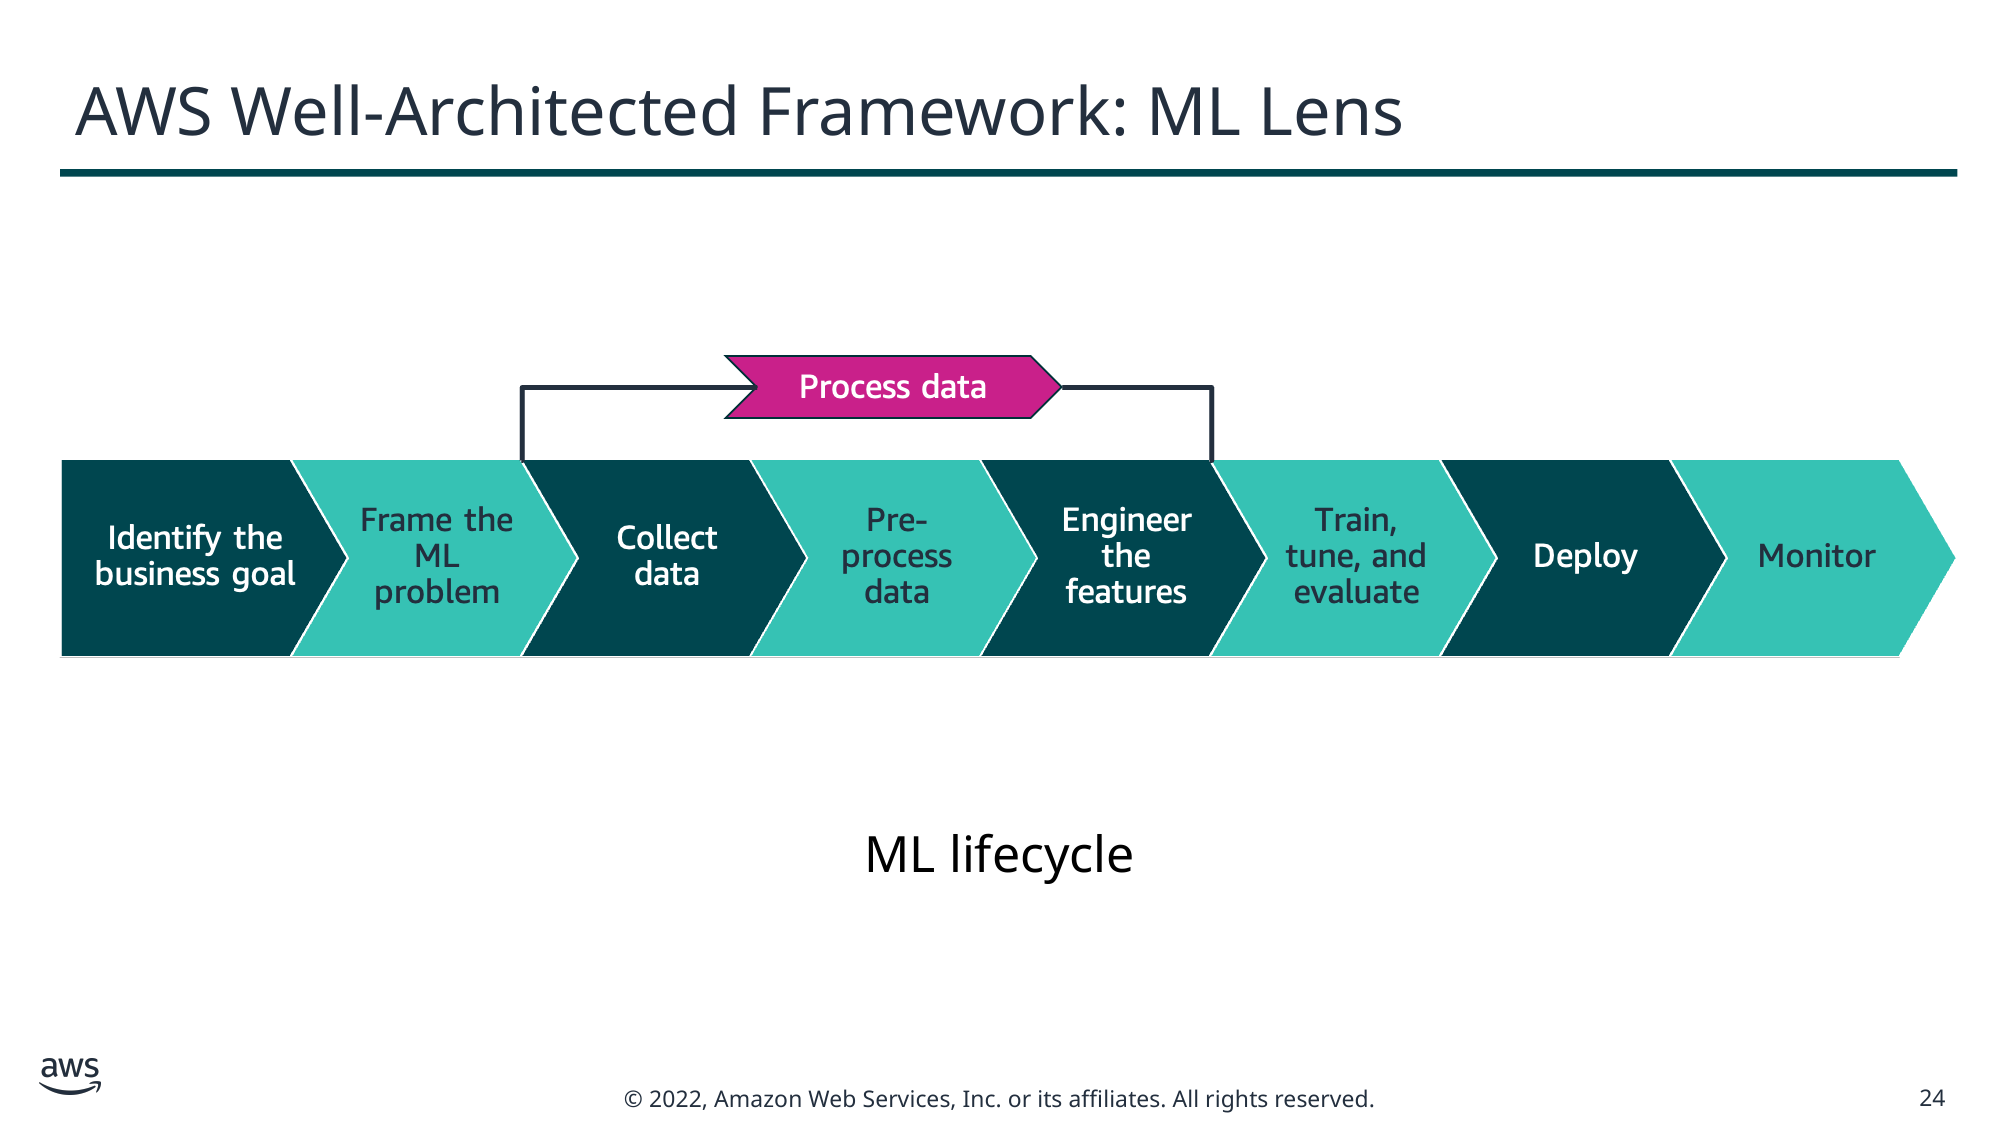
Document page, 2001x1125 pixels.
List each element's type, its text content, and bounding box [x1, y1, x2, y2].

picture [39, 1058, 101, 1095]
picture [58, 352, 1957, 658]
text_box ML lifecycle [849, 814, 1151, 890]
title AWS Well-Architected Framework: ML Lens [60, 49, 1958, 170]
slide_number 24 [1881, 1077, 1961, 1121]
